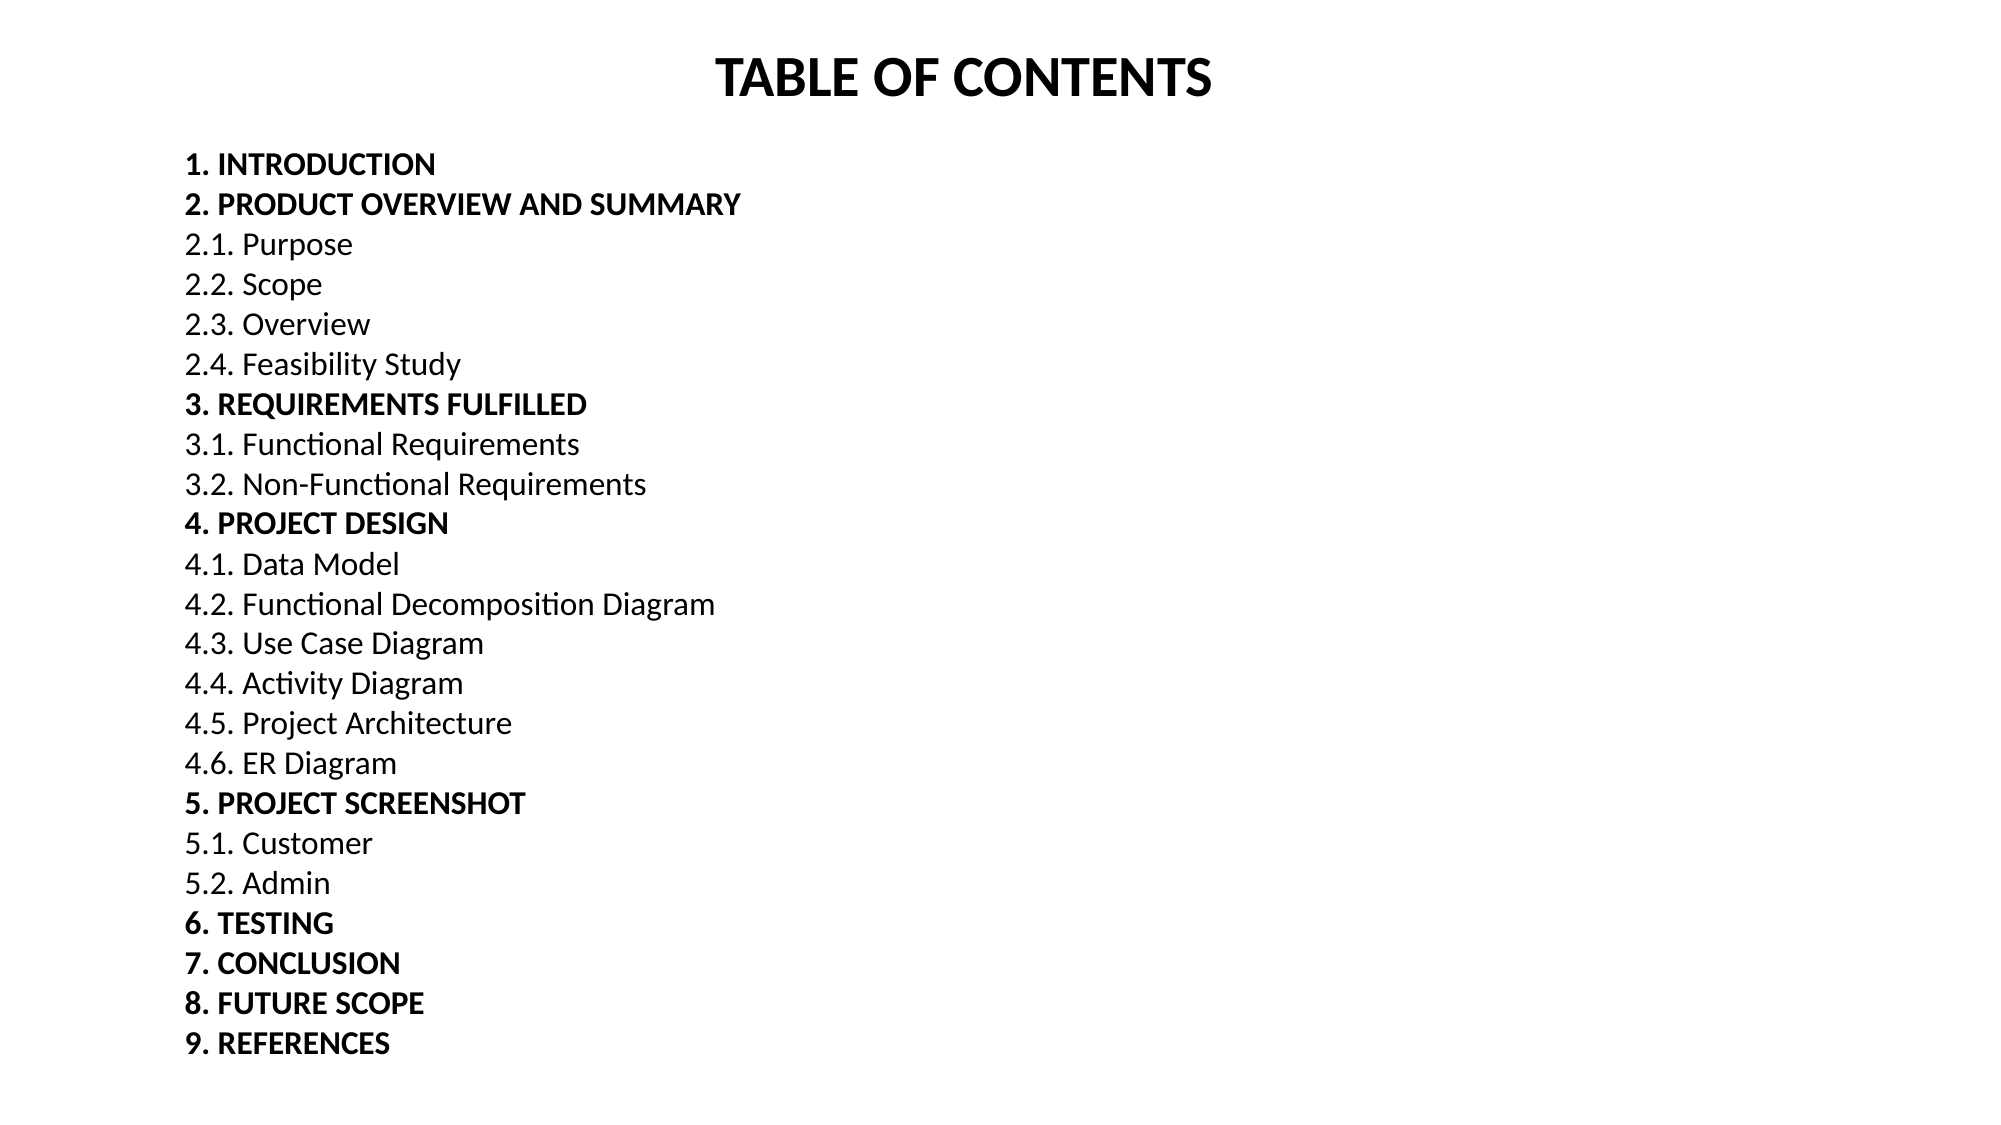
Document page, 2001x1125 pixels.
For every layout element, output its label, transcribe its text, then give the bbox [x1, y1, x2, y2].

text_box 1. INTRODUCTION 2. PRODUCT OVERVIEW AND SUMMARY 2.1. Purpose 2.2. Scope 2.3. Overview 2.4. Feasibility Study 3. REQUIREMENTS FULFILLED 3.1. Functional Requirements 3.2. Non-Functional Requirements 4. PROJECT DESIGN 4.1. Data Model 4.2. Functional Decomposition Diagram 4.3. Use Case Diagram 4.4. Activity Diagram 4.5. Project Architecture 4.6. ER Diagram 5. PROJECT SCREENSHOT 5.1. Customer 5.2. Admin 6. TESTING 7. CONCLUSION 8. FUTURE SCOPE 9. REFERENCES [169, 135, 1601, 1069]
text_box TABLE OF CONTENTS [698, 30, 1230, 116]
